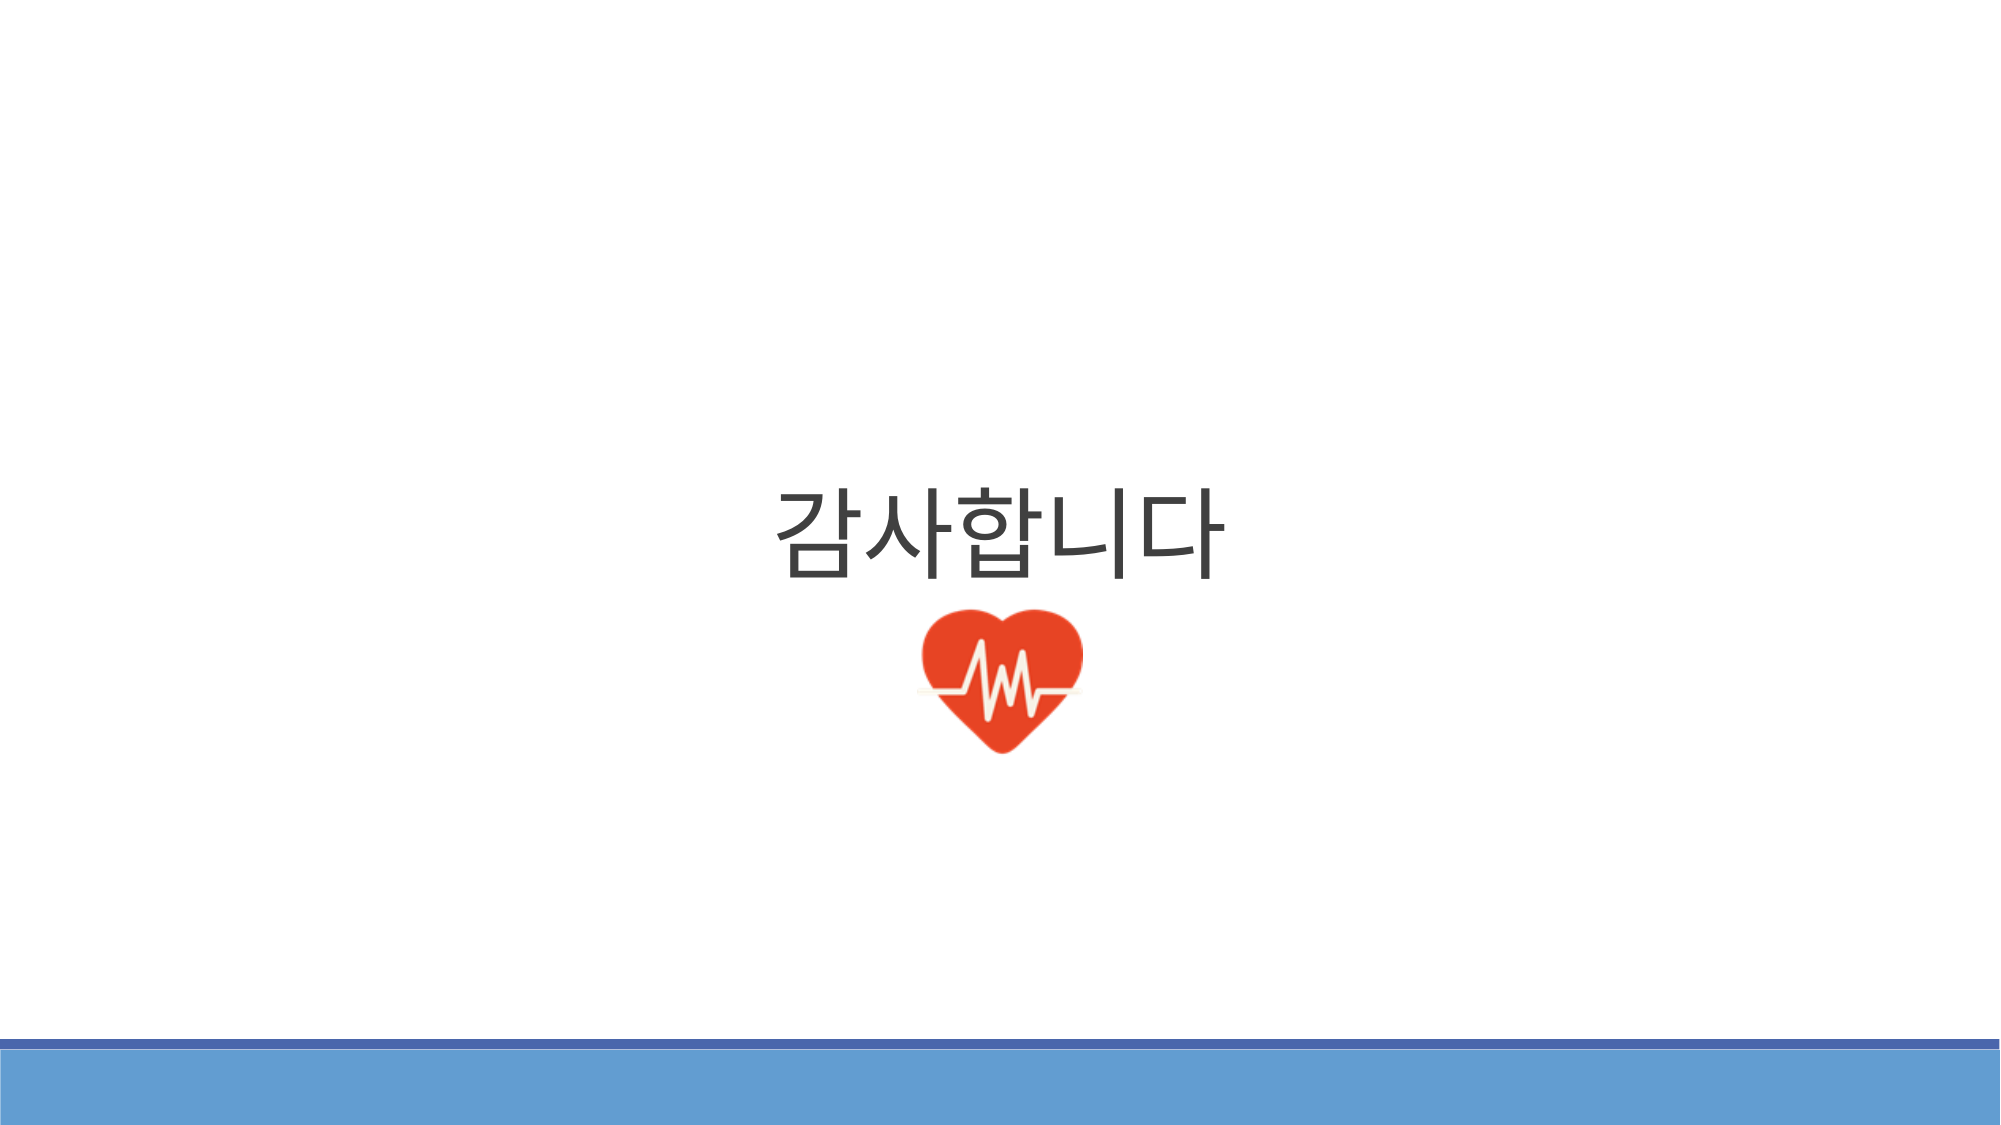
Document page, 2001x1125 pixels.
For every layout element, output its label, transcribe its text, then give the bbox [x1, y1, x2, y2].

picture [917, 598, 1083, 766]
title 감사합니다 [174, 453, 1825, 600]
